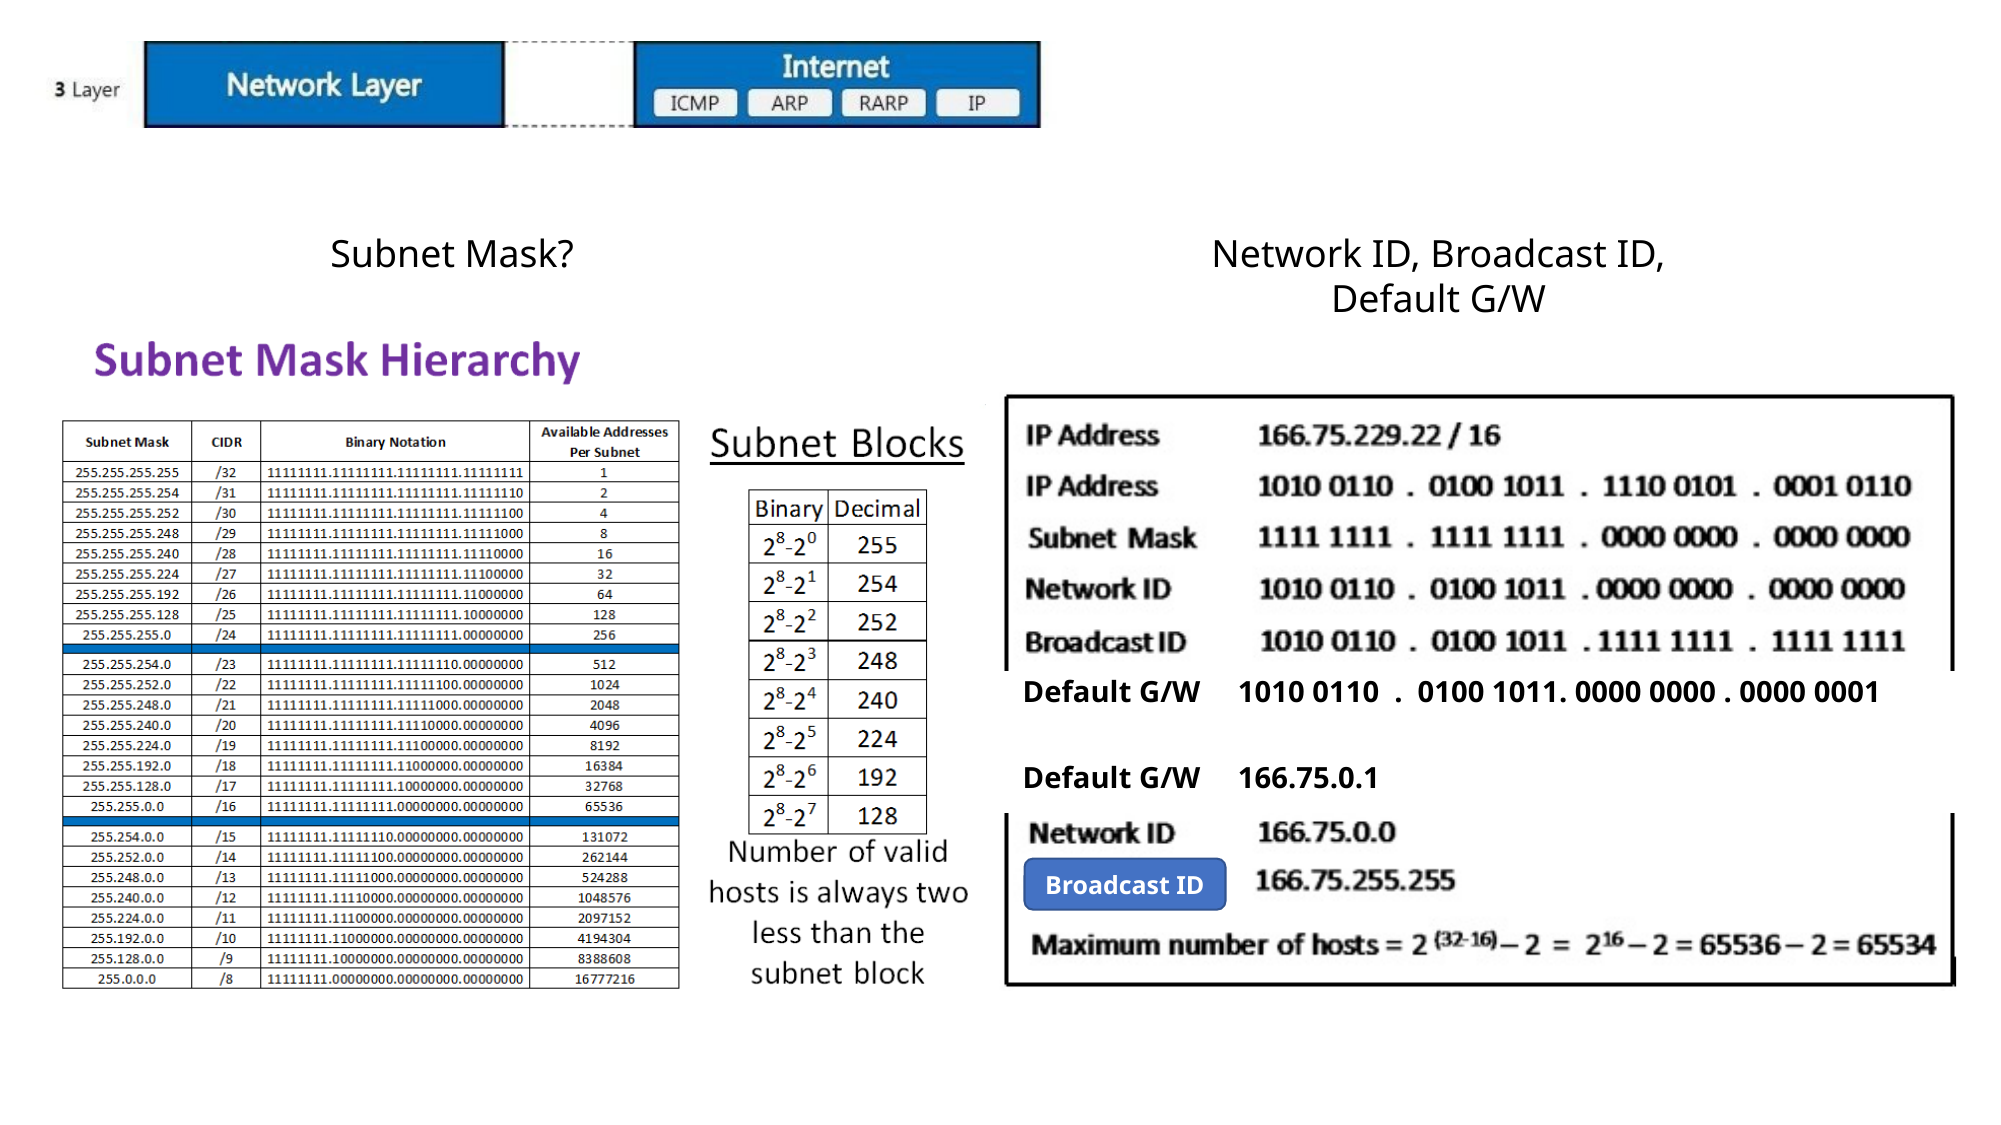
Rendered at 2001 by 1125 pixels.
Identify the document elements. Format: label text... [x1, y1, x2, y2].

text_box Network ID, Broadcast ID, Default G/W [1164, 222, 1713, 328]
picture [41, 327, 990, 1008]
text_box Subnet Mask? [178, 222, 726, 283]
picture [25, 41, 1080, 128]
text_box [999, 391, 1957, 992]
